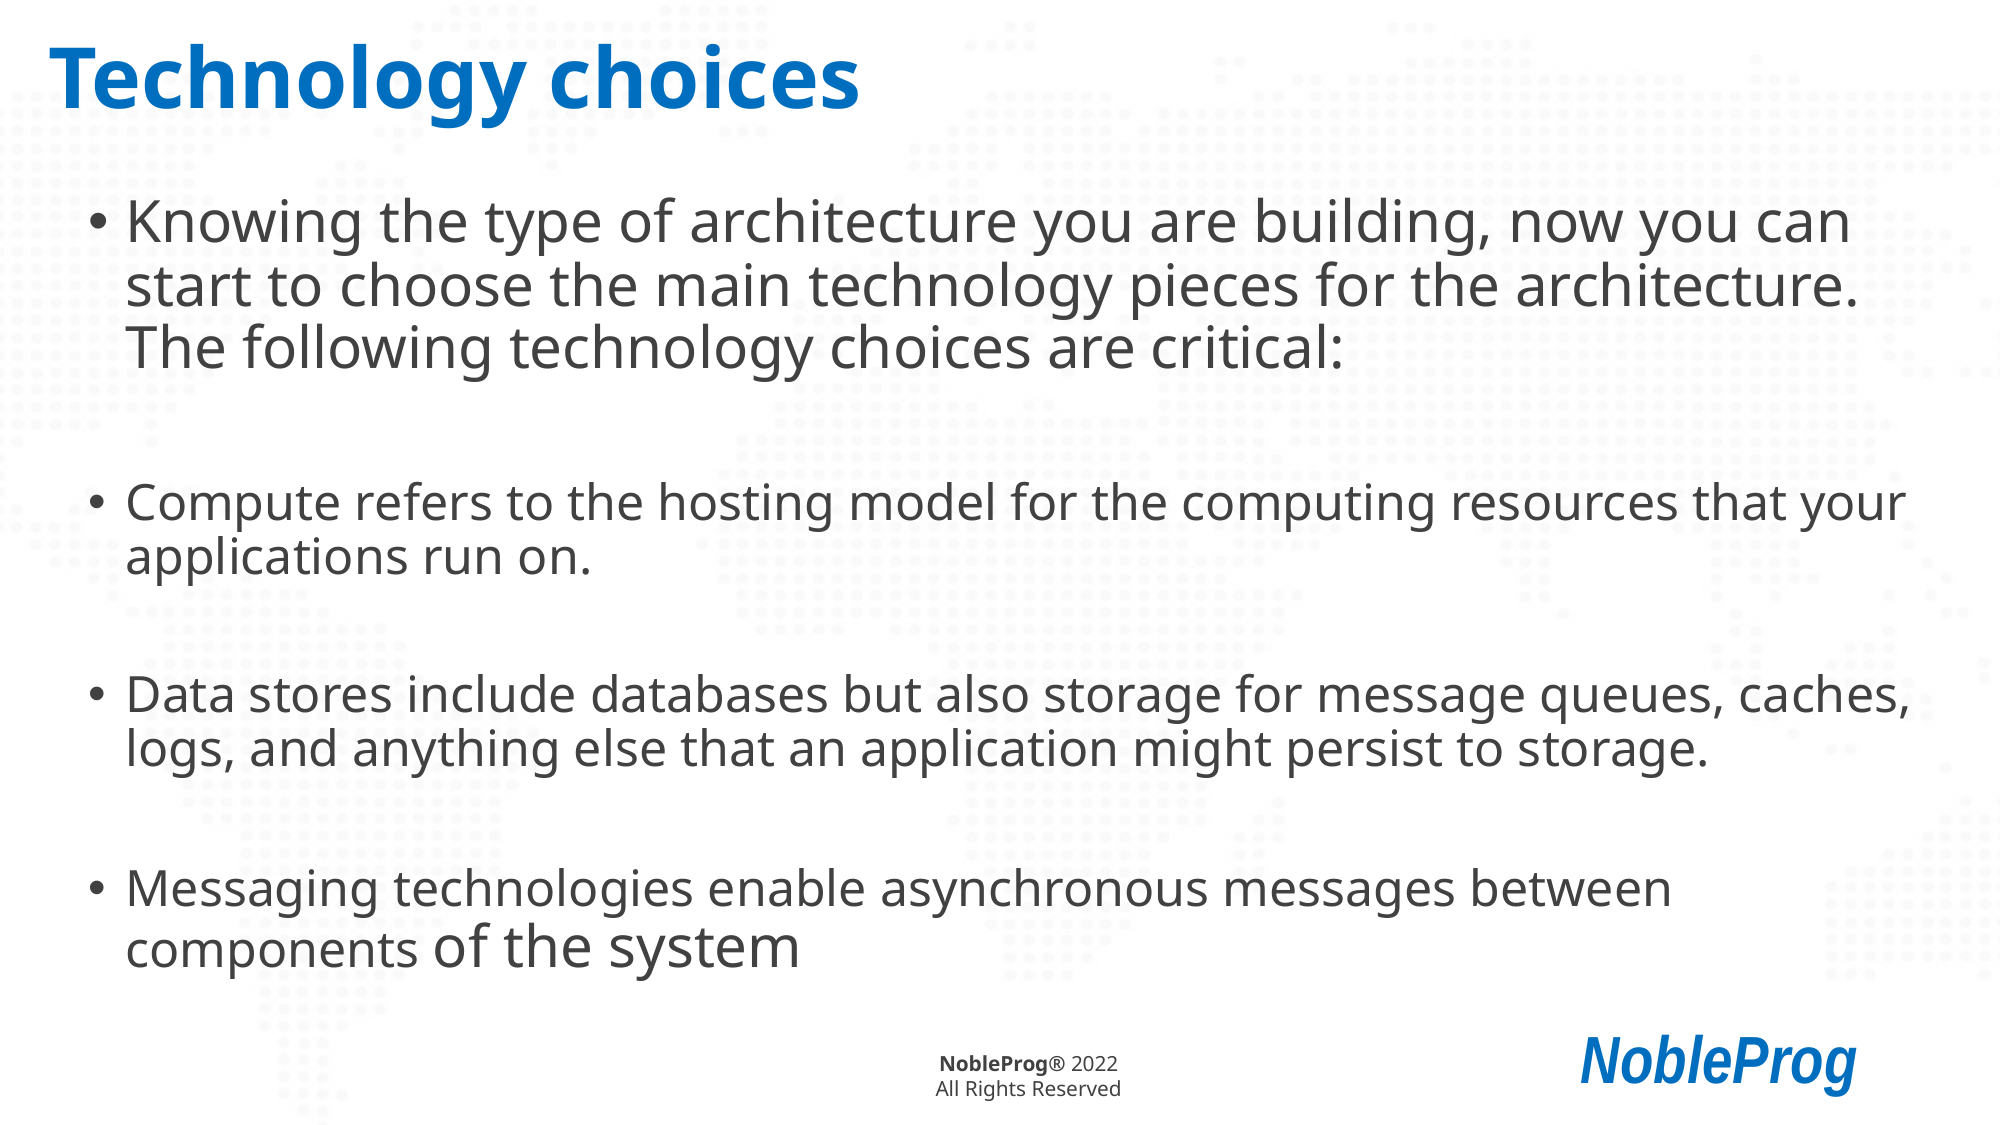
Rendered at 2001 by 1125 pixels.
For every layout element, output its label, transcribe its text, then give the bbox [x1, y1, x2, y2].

list Knowing the type of architecture you are building, now you can start to choose the main technology pieces for the architecture. The following technology choices are critical: Compute refers to the hosting model for the computing resources that your applications run on. Data stores include databases but also storage for message queues, caches, logs, and anything else that an application might persist to storage. Messaging technologies enable asynchronous messages between components of the system [73, 185, 1982, 1065]
title Technology choices [33, 17, 1872, 235]
